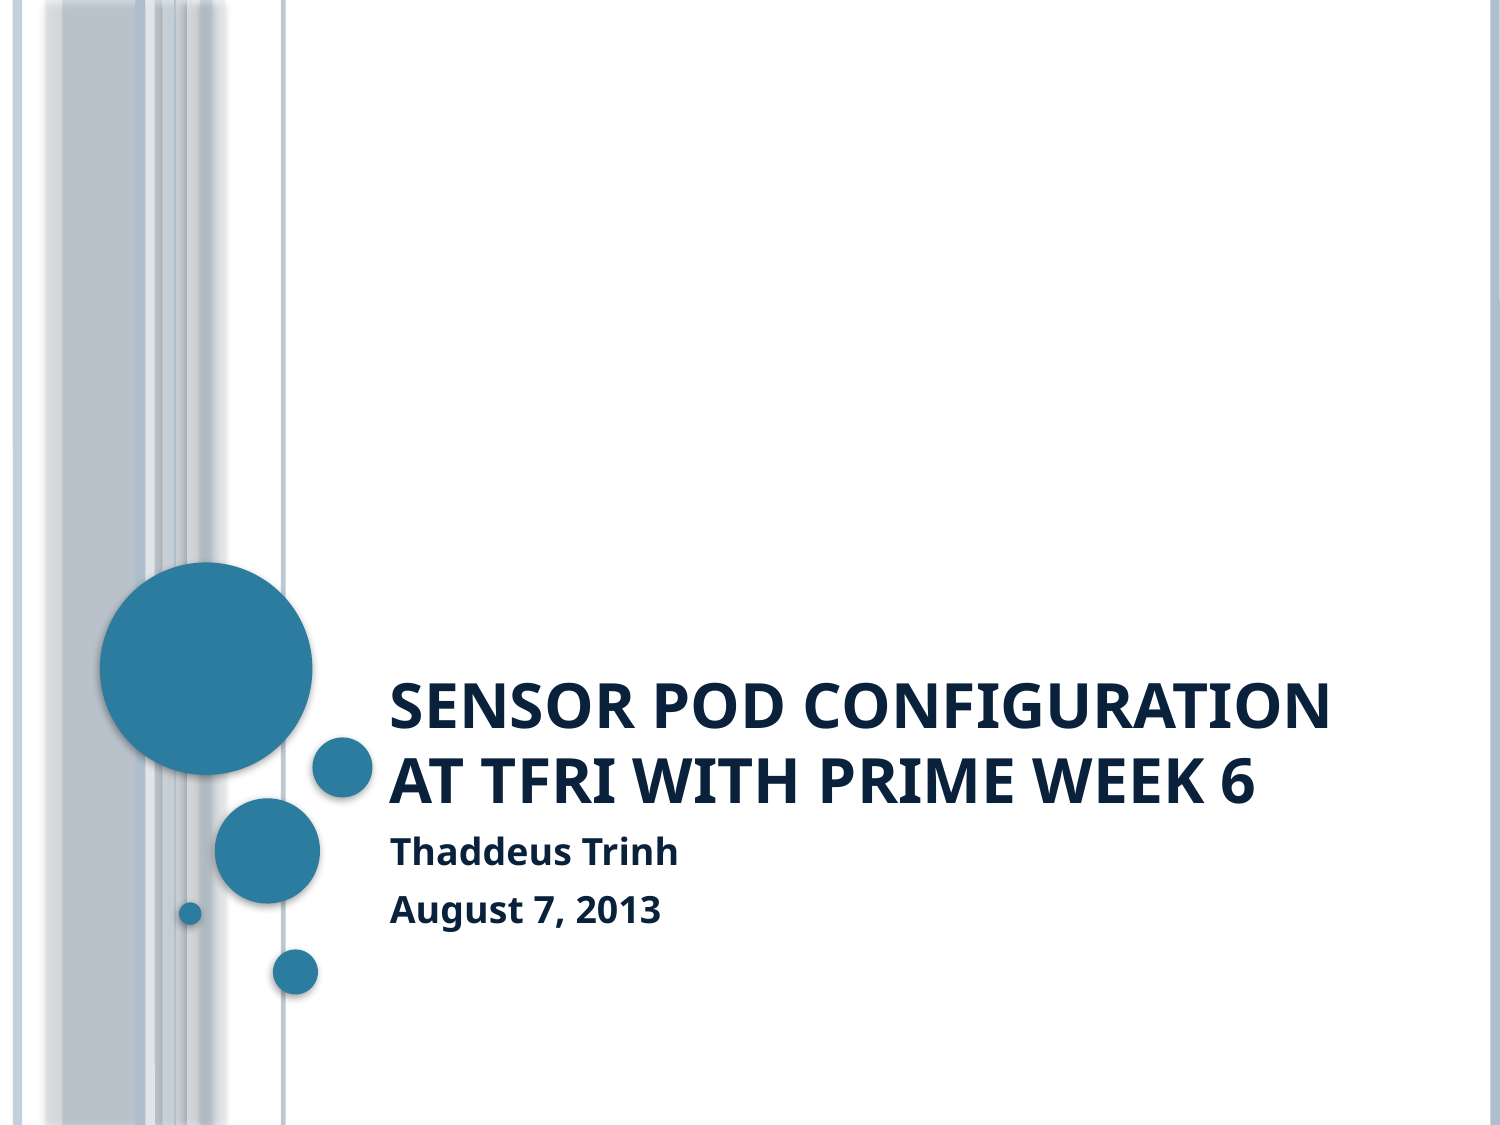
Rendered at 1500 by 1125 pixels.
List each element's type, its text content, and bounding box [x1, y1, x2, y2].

title Sensor Pod Configuration at TFRI with PRIME Week 6 [375, 512, 1388, 820]
subtitle Thaddeus Trinh August 7, 2013 [375, 820, 1388, 1046]
